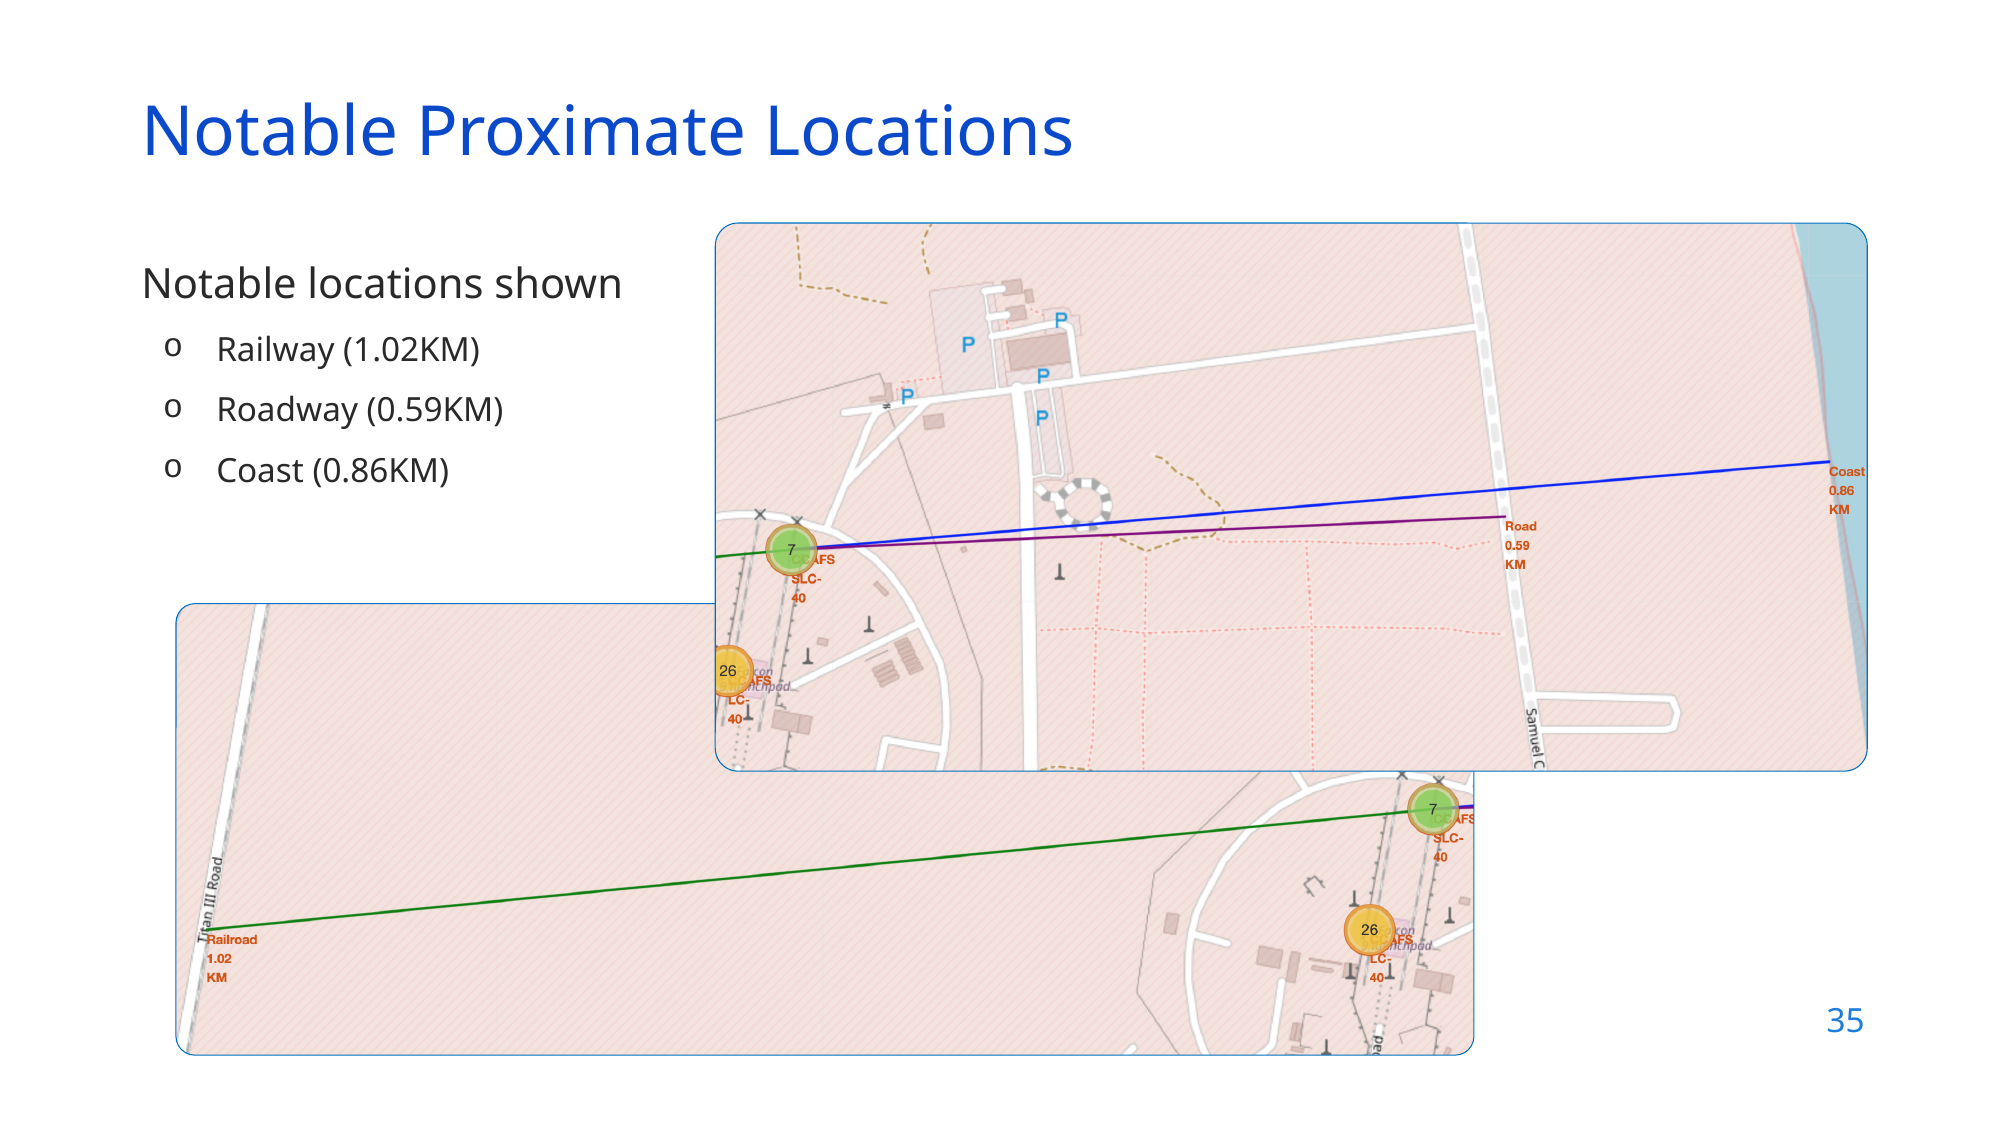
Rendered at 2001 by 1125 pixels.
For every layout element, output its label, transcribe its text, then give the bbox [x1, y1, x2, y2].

text_box Notable Proximate Locations [126, 88, 1852, 179]
slide_number 35 [1474, 988, 1880, 1055]
picture [175, 223, 1868, 1056]
list Notable locations shown Railway (1.02KM) Roadway (0.59KM) Coast (0.86KM) [126, 249, 714, 958]
